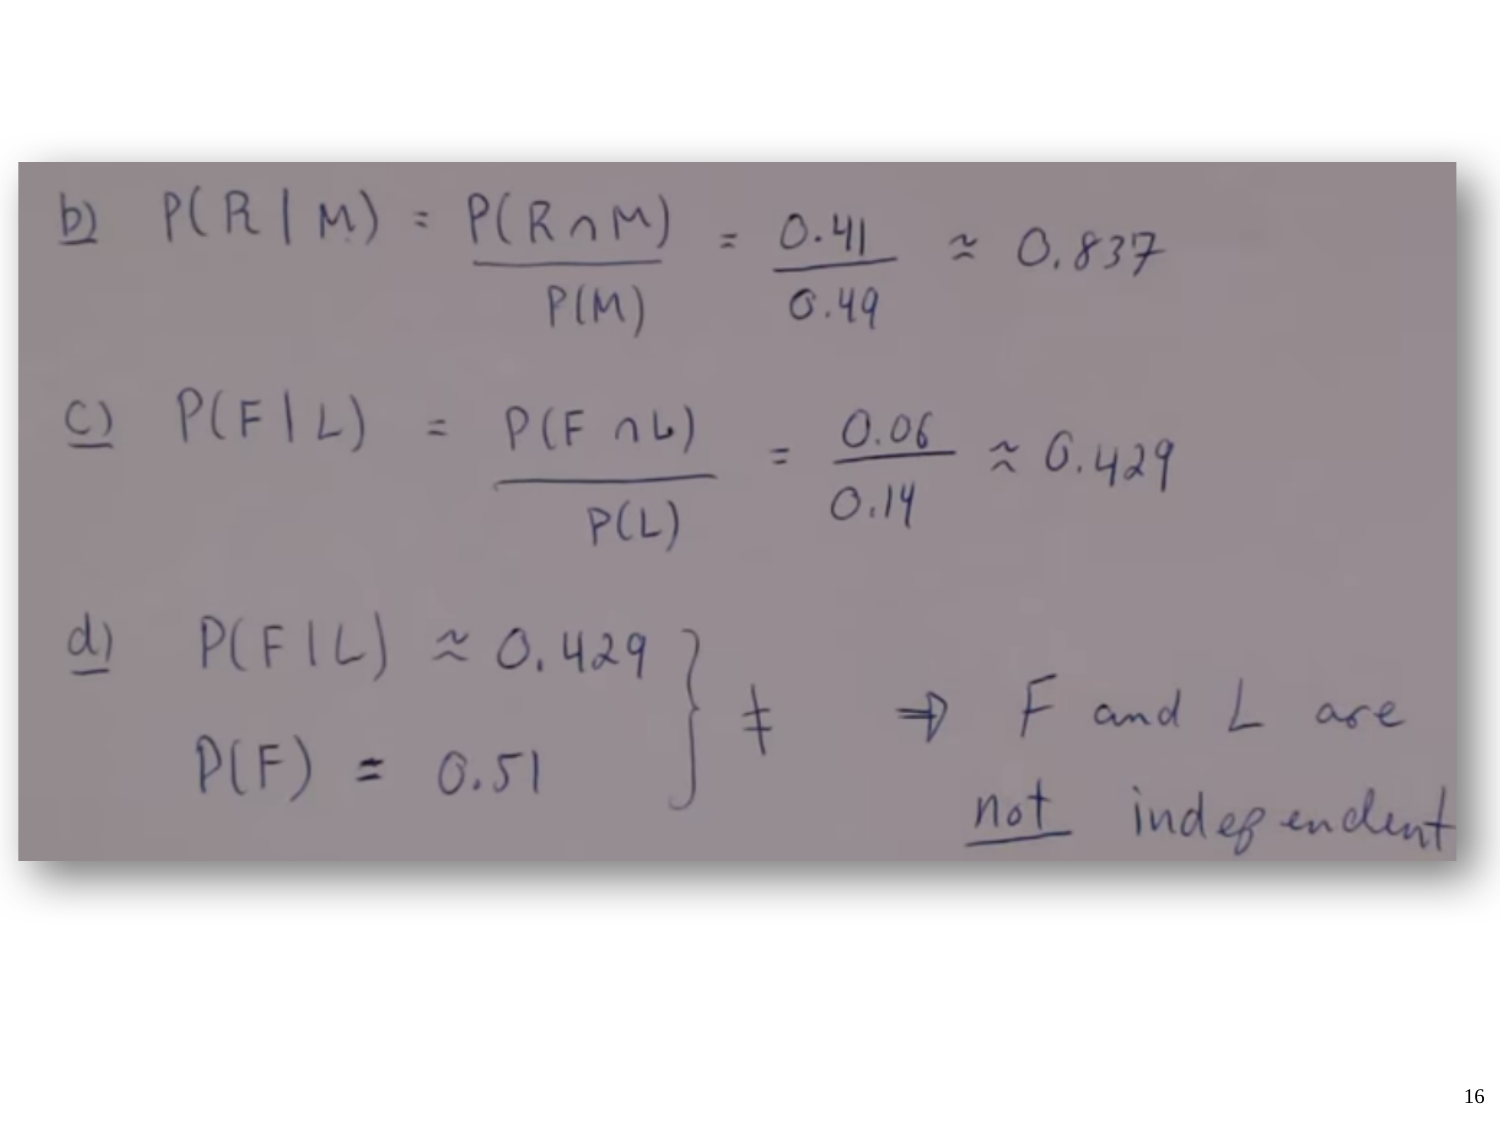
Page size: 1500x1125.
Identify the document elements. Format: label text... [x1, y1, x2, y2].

picture [18, 162, 1457, 861]
slide_number ‹#› [1187, 1074, 1500, 1125]
